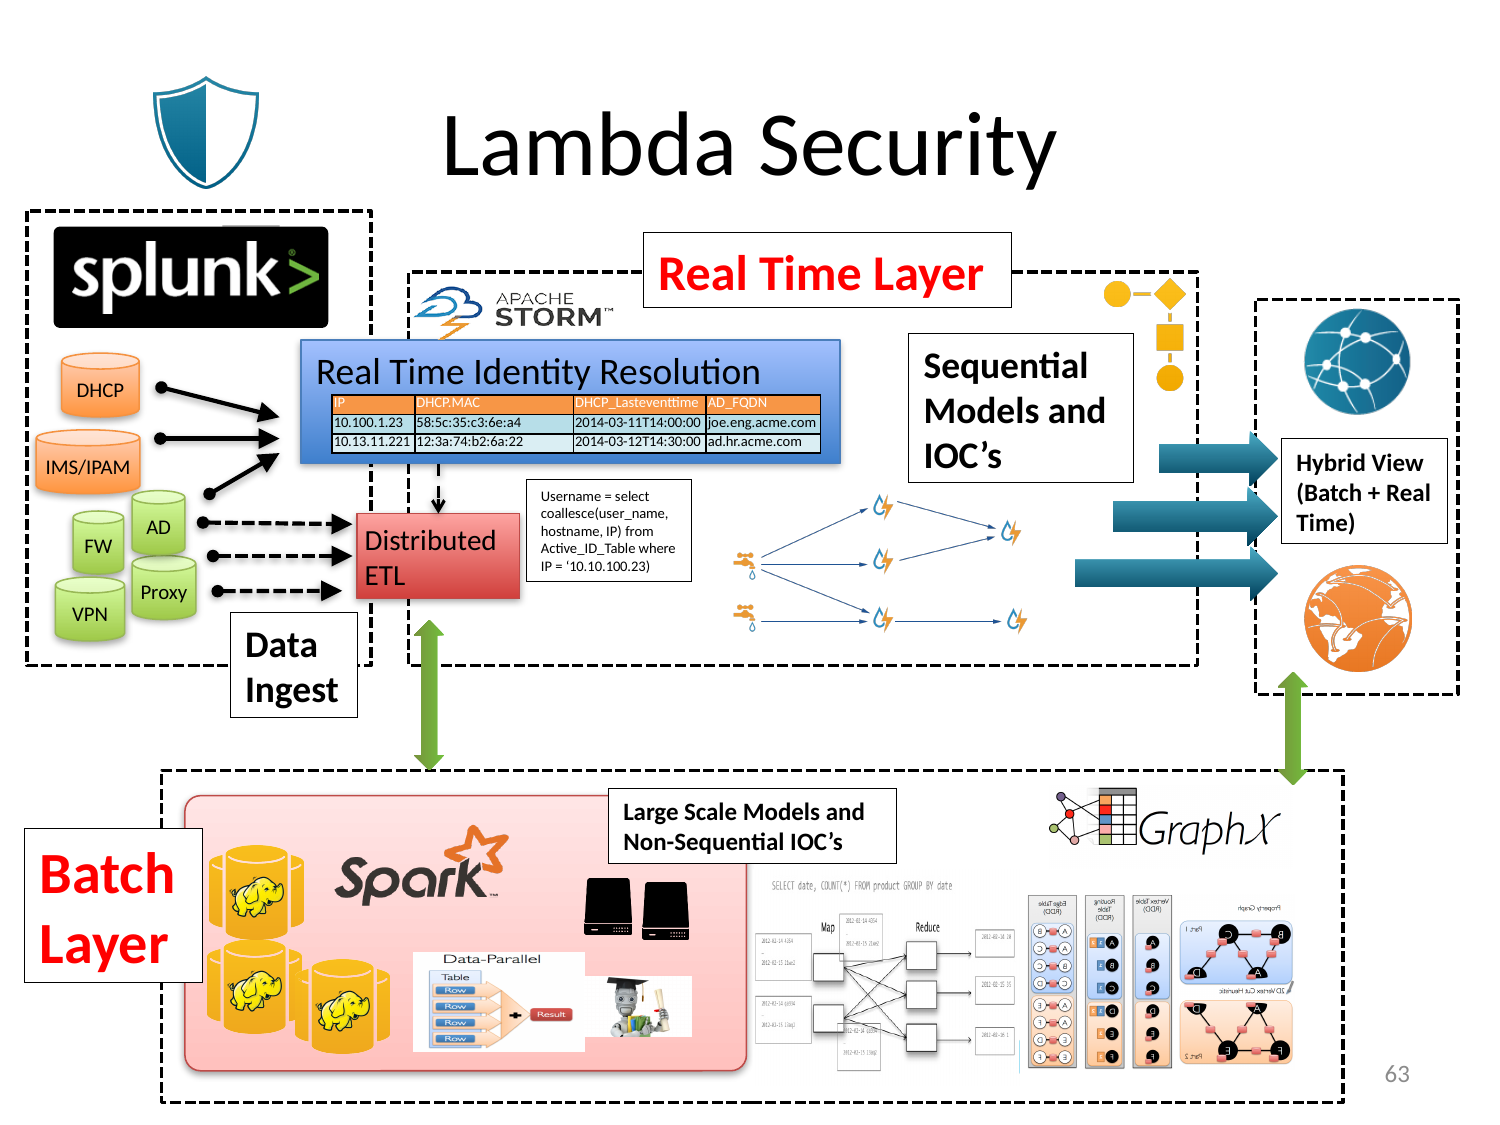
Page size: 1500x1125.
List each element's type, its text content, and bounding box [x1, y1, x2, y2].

text_box Real Time Identity Resolution [300, 339, 841, 464]
picture [584, 877, 632, 936]
picture [412, 286, 623, 341]
text_box [159, 768, 1345, 1042]
text_box [1253, 297, 1460, 697]
table_cell 58:5c:35:c3:6e:a4 [416, 415, 573, 433]
text_box [1158, 430, 1278, 487]
text_box [413, 619, 445, 771]
picture [1049, 785, 1294, 870]
text_box [407, 270, 1199, 668]
picture [331, 823, 518, 907]
text_box [159, 983, 1079, 1105]
text_box [53, 226, 329, 328]
title Lambda Security [75, 45, 1425, 233]
table_cell joe.eng.acme.com [707, 415, 820, 433]
table_header DHCP_Lasteventtime [574, 396, 705, 414]
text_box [209, 452, 280, 495]
table_header IP [333, 396, 414, 414]
table_cell ad.hr.acme.com [707, 435, 820, 452]
text_box Hybrid View (Batch + Real Time) [1281, 438, 1448, 544]
picture [752, 868, 1020, 1086]
table_cell 12:3a:74:b2:6a:22 [416, 435, 573, 452]
picture [1304, 564, 1412, 673]
table_cell 2014-03-12T14:30:00 [574, 435, 705, 452]
text_box VPN [54, 576, 126, 642]
picture [206, 845, 692, 1054]
picture [1292, 299, 1423, 425]
text_box DHCP [60, 352, 140, 418]
text_box [1074, 546, 1278, 601]
text_box Username = select coallesce(user_name, hostname, IP) from Active_ID_Table where IP = ‘10.10.100.23) [526, 479, 692, 582]
picture [1026, 893, 1296, 1071]
text_box FW [72, 510, 125, 575]
text_box Proxy [131, 557, 197, 621]
table_cell 10.100.1.23 [333, 415, 414, 433]
text_box [1277, 671, 1309, 785]
text_box [25, 209, 373, 668]
table_header AD_FQDN [707, 396, 820, 414]
text_box AD [131, 489, 186, 556]
text_box Sequential Models and IOC’s [908, 333, 1134, 483]
text_box Distributed ETL [356, 513, 520, 599]
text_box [161, 387, 280, 418]
text_box Data Ingest [230, 612, 358, 718]
table_cell 2014-03-11T14:00:00 [574, 415, 705, 433]
picture [708, 485, 1050, 636]
picture [153, 76, 259, 189]
text_box [1113, 486, 1278, 547]
table_cell 10.13.11.221 [333, 435, 414, 452]
text_box IMS/IPAM [35, 429, 141, 495]
text_box Batch Layer [24, 828, 203, 983]
text_box Large Scale Models and Non-Sequential IOC’s [608, 788, 897, 864]
picture [641, 882, 689, 940]
table_header DHCP.MAC [416, 396, 573, 414]
picture [72, 240, 319, 314]
slide_number 63 [1074, 1042, 1425, 1103]
text_box [184, 795, 747, 1071]
text_box Real Time Layer [643, 232, 1012, 308]
picture [1104, 278, 1186, 391]
